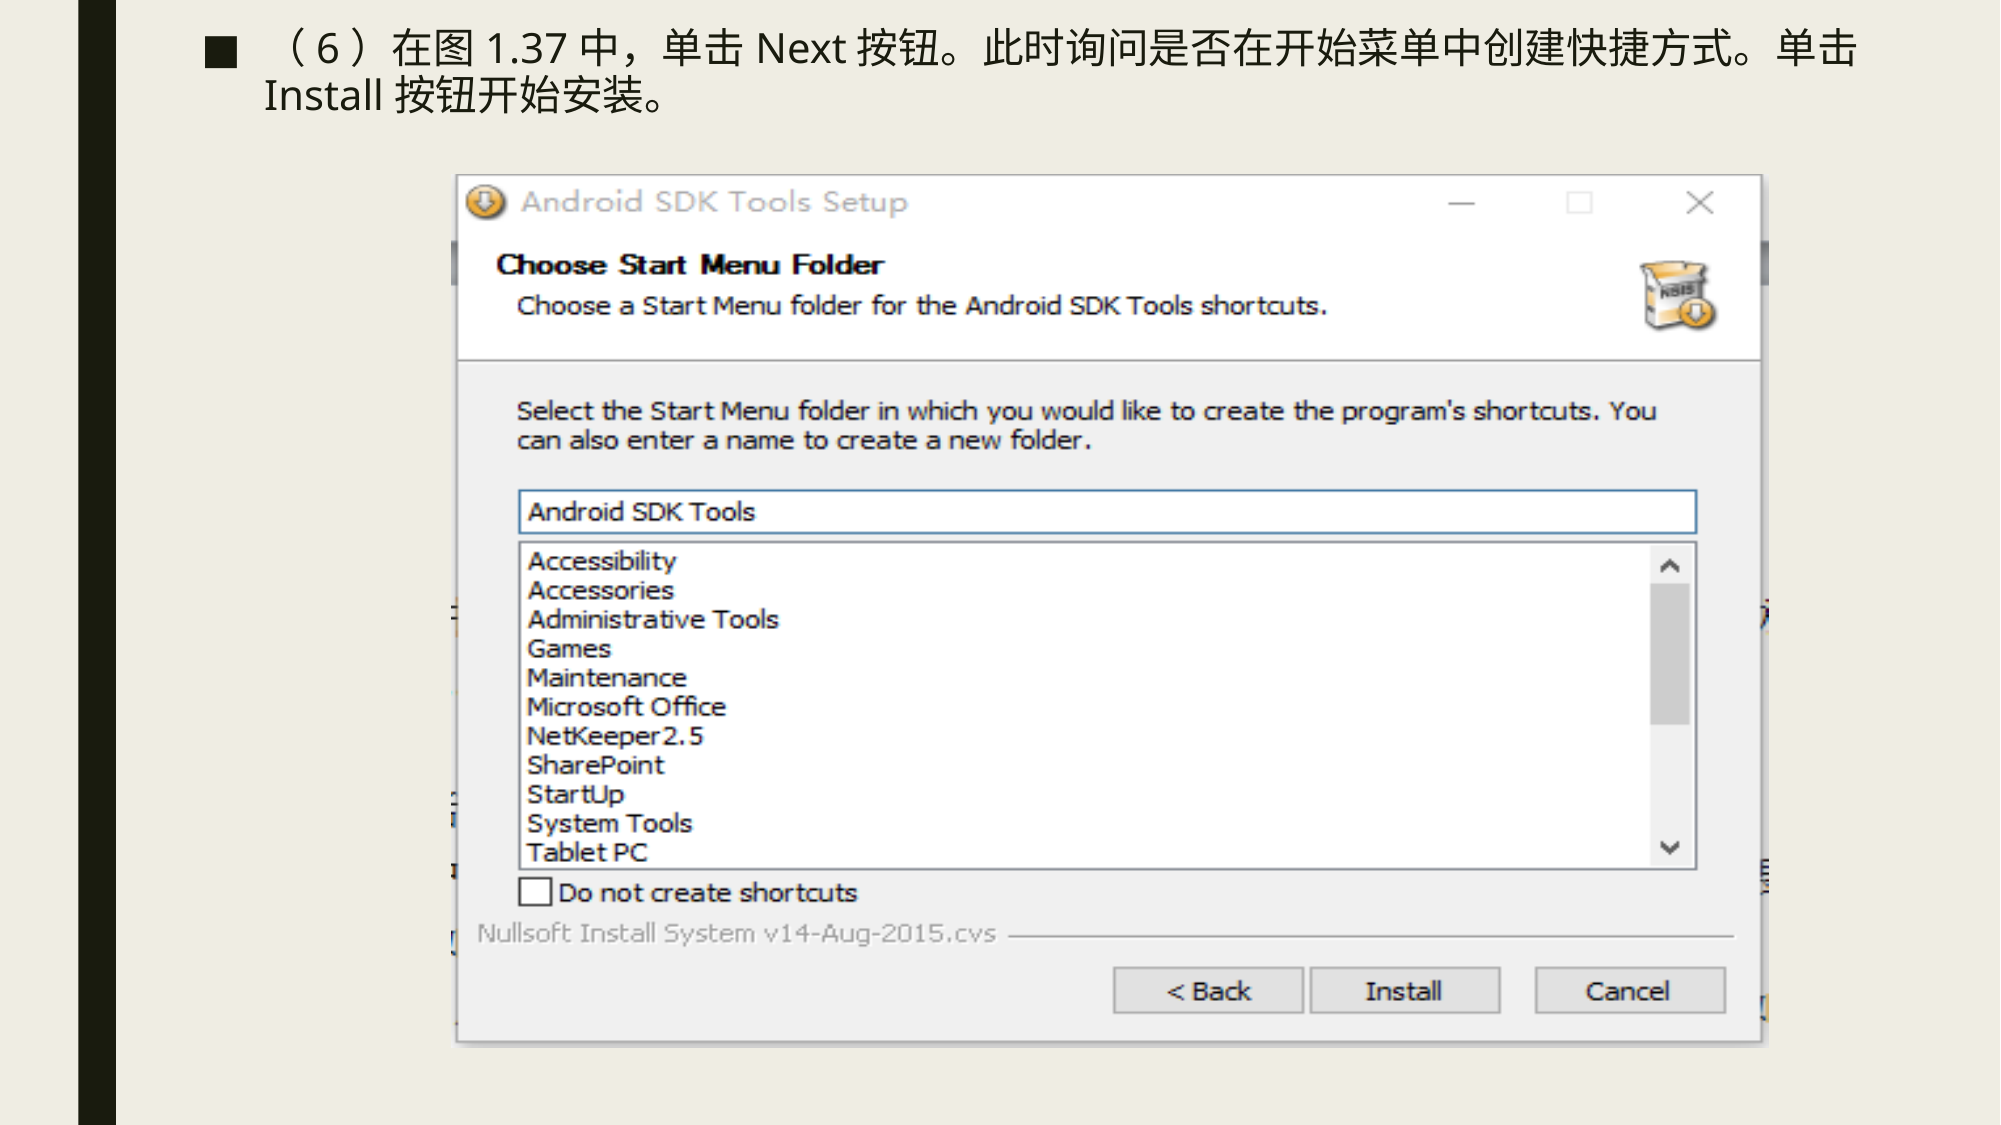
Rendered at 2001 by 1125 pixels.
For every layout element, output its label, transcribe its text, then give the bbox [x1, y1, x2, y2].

picture [451, 174, 1769, 1048]
list （6）在图1.37中，单击Next按钮。此时询问是否在开始菜单中创建快捷方式。单击Install按钮开始安装。 [186, 18, 1950, 1094]
